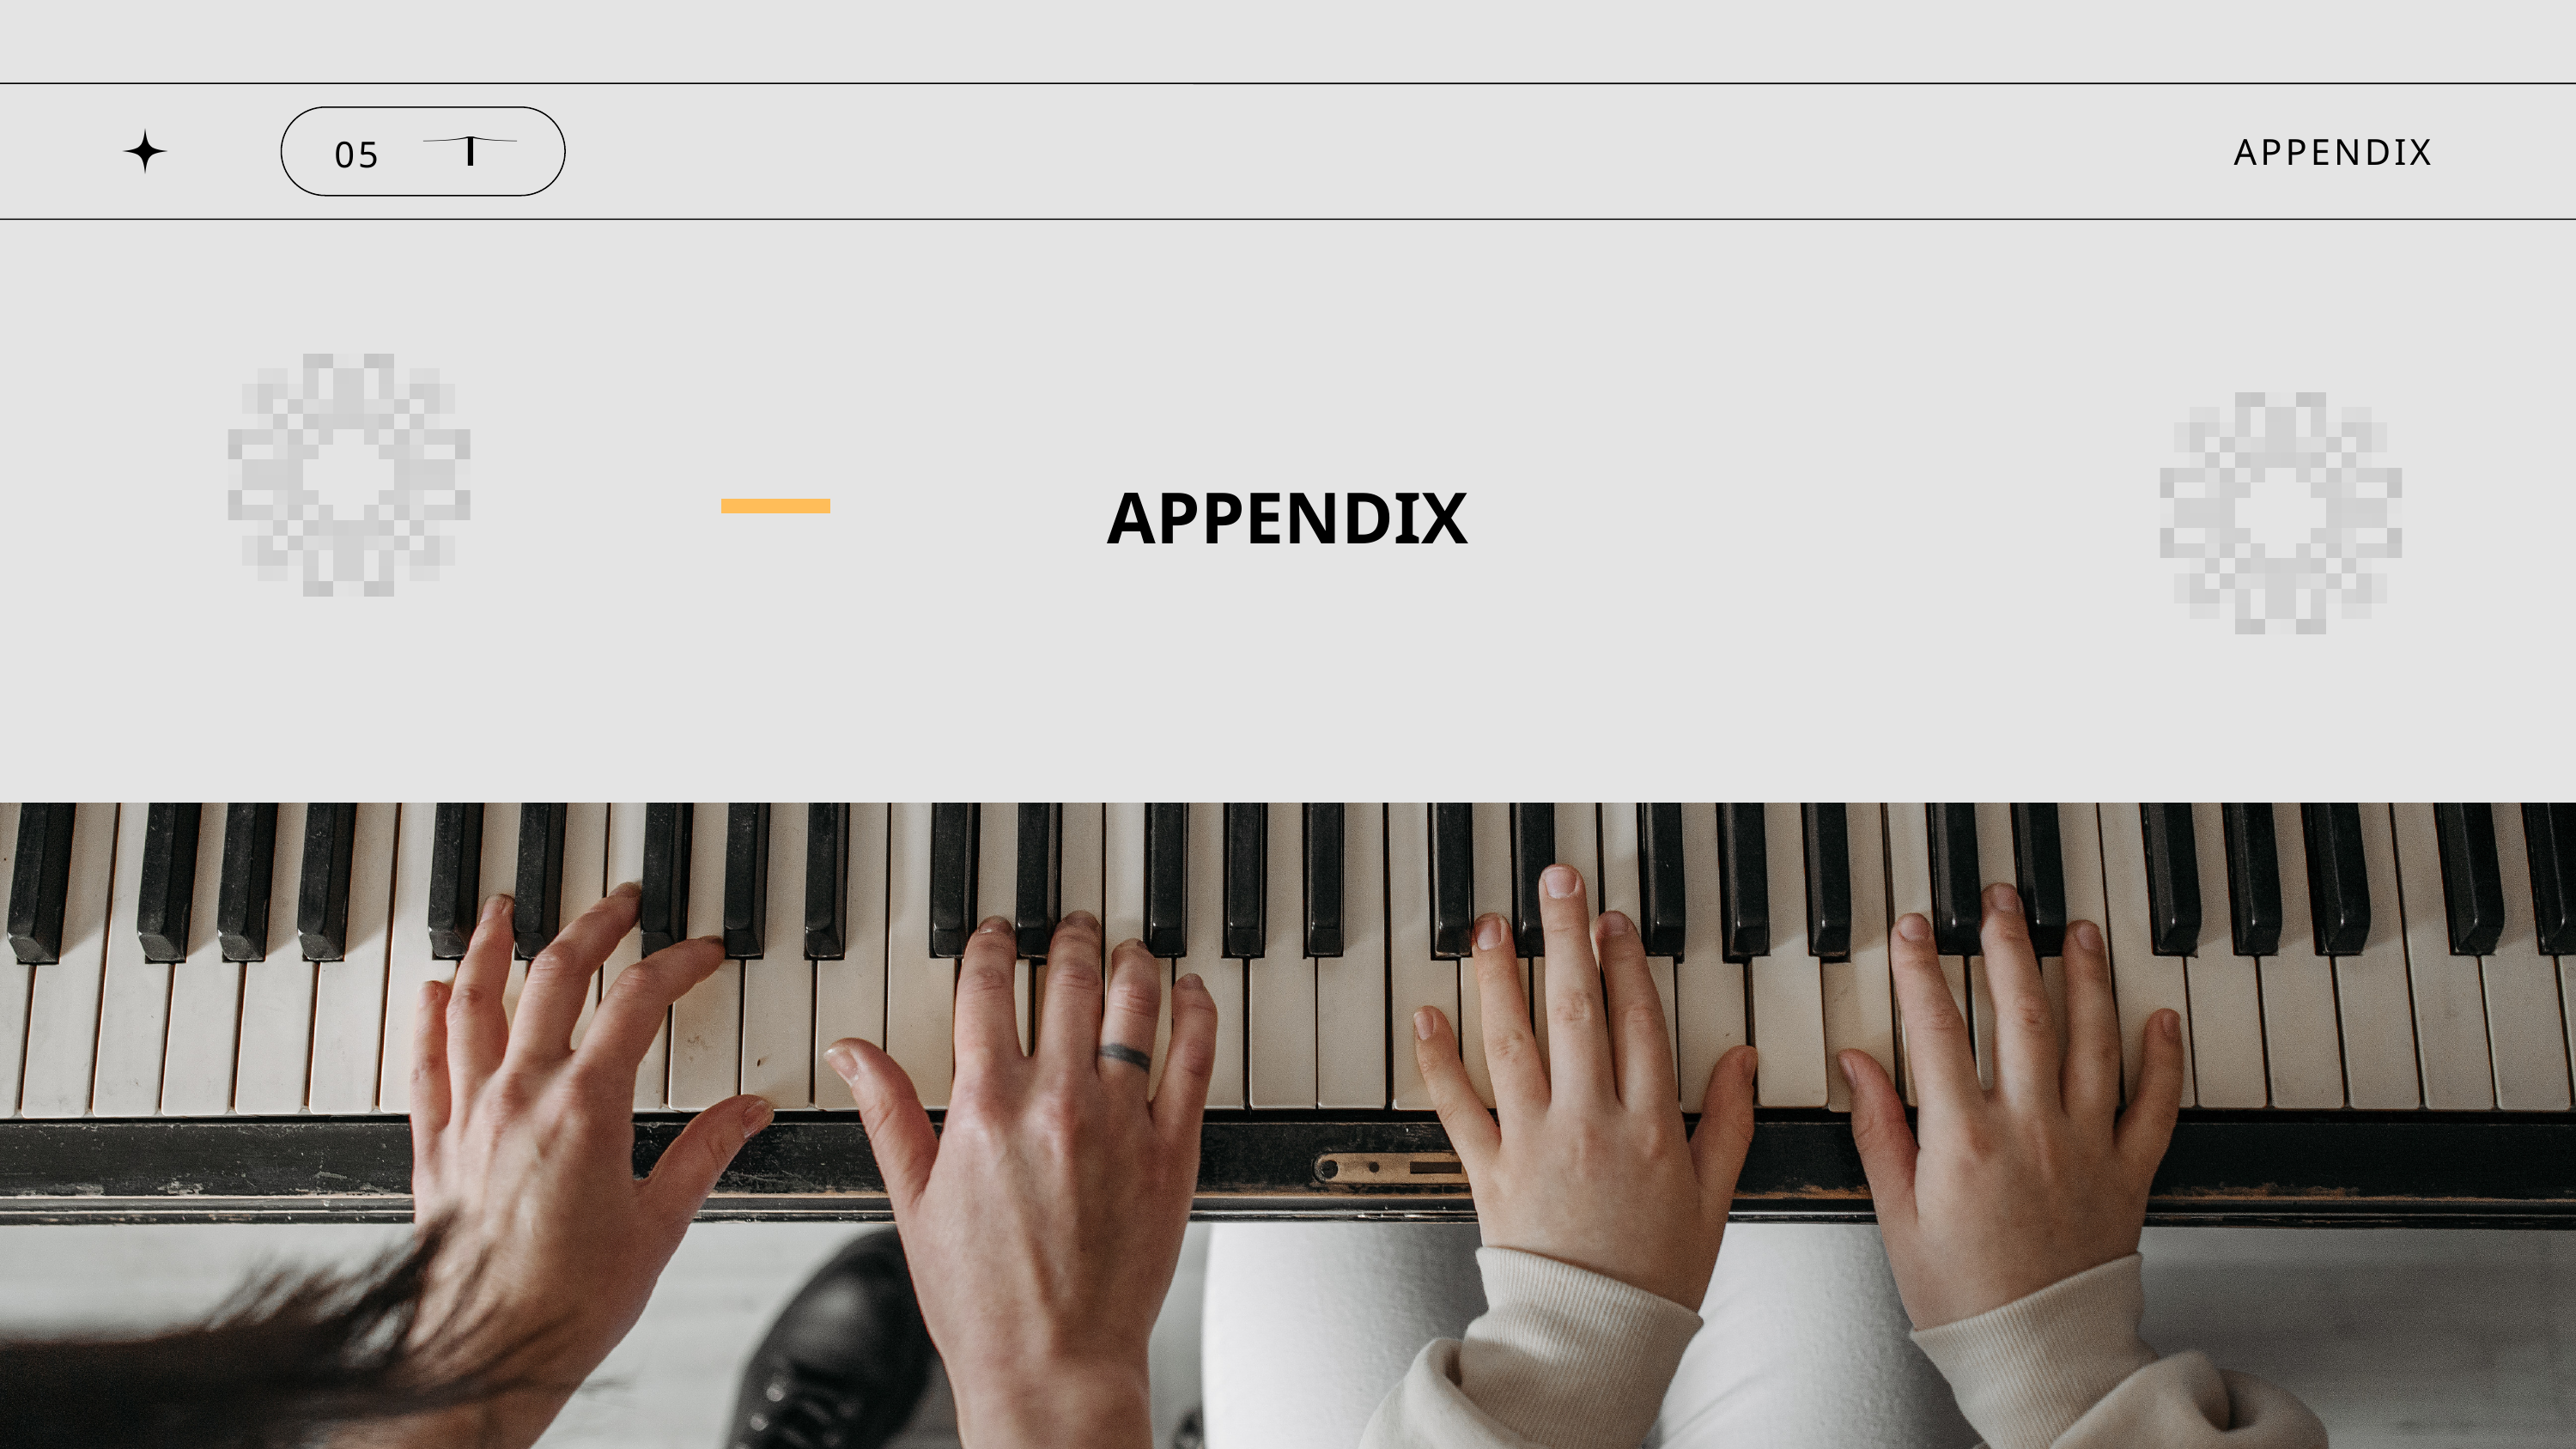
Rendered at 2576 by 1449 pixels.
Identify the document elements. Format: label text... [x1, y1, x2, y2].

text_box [0, 803, 2576, 1449]
text_box [2160, 392, 2403, 634]
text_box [768, 451, 784, 561]
text_box [228, 354, 471, 597]
text_box APPENDIX [890, 459, 1686, 559]
text_box [122, 128, 168, 174]
text_box APPENDIX [2014, 122, 2432, 173]
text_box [281, 106, 566, 196]
